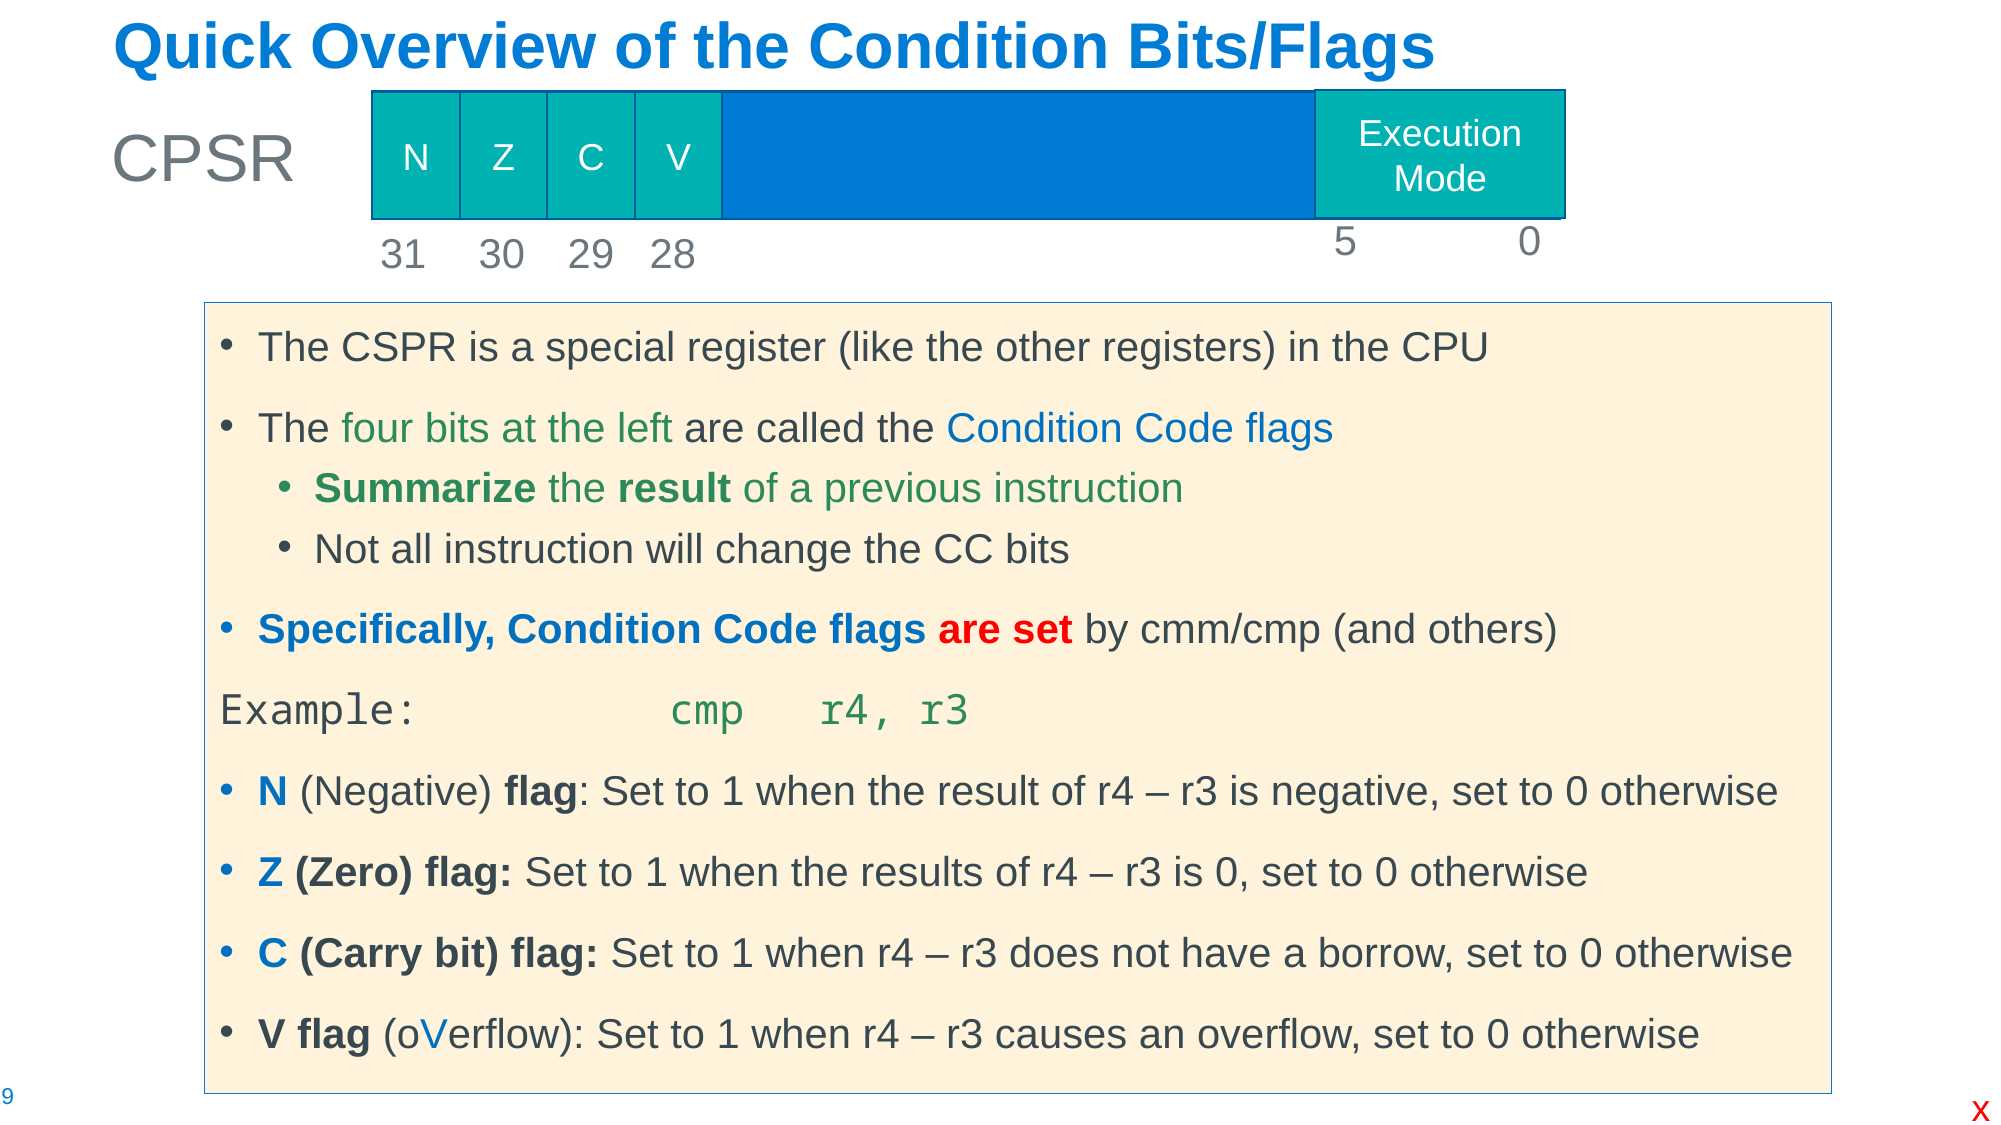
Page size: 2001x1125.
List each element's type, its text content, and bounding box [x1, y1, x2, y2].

text_box Z [459, 90, 546, 220]
text_box CPSR [96, 107, 312, 202]
text_box 31 [365, 218, 442, 284]
list The CSPR is a special register (like the other registers) in the CPU The four bits at the left are called the Condition Code flags Summarize the result of a previous instruction Not all instruction will change the CC bits Specifically, Condition Code flags are set by cmm/cmp (and others) Example: cmp r4, r3 N (Negative) flag: Set to 1 when the result of r4 – r3 is negative, set to 0 otherwise Z (Zero) flag: Set to 1 when the results of r4 – r3 is 0, set to 0 otherwise C (Carry bit) flag: Set to 1 when r4 – r3 does not have a borrow, set to 0 otherwise V flag (oVerflow): Set to 1 when r4 – r3 causes an overflow, set to 0 otherwise [204, 302, 1832, 1094]
title Quick Overview of the Condition Bits/Flags [98, 6, 1824, 91]
text_box N [371, 90, 459, 220]
text_box Execution Mode [1314, 89, 1566, 219]
text_box C [546, 90, 634, 220]
text_box [723, 90, 1319, 220]
text_box x [1956, 1076, 2000, 1125]
text_box 5 0 [1319, 206, 1574, 272]
text_box V [634, 90, 723, 218]
text_box 30 [463, 218, 544, 284]
text_box 29 [552, 218, 634, 284]
text_box 28 [634, 218, 763, 284]
